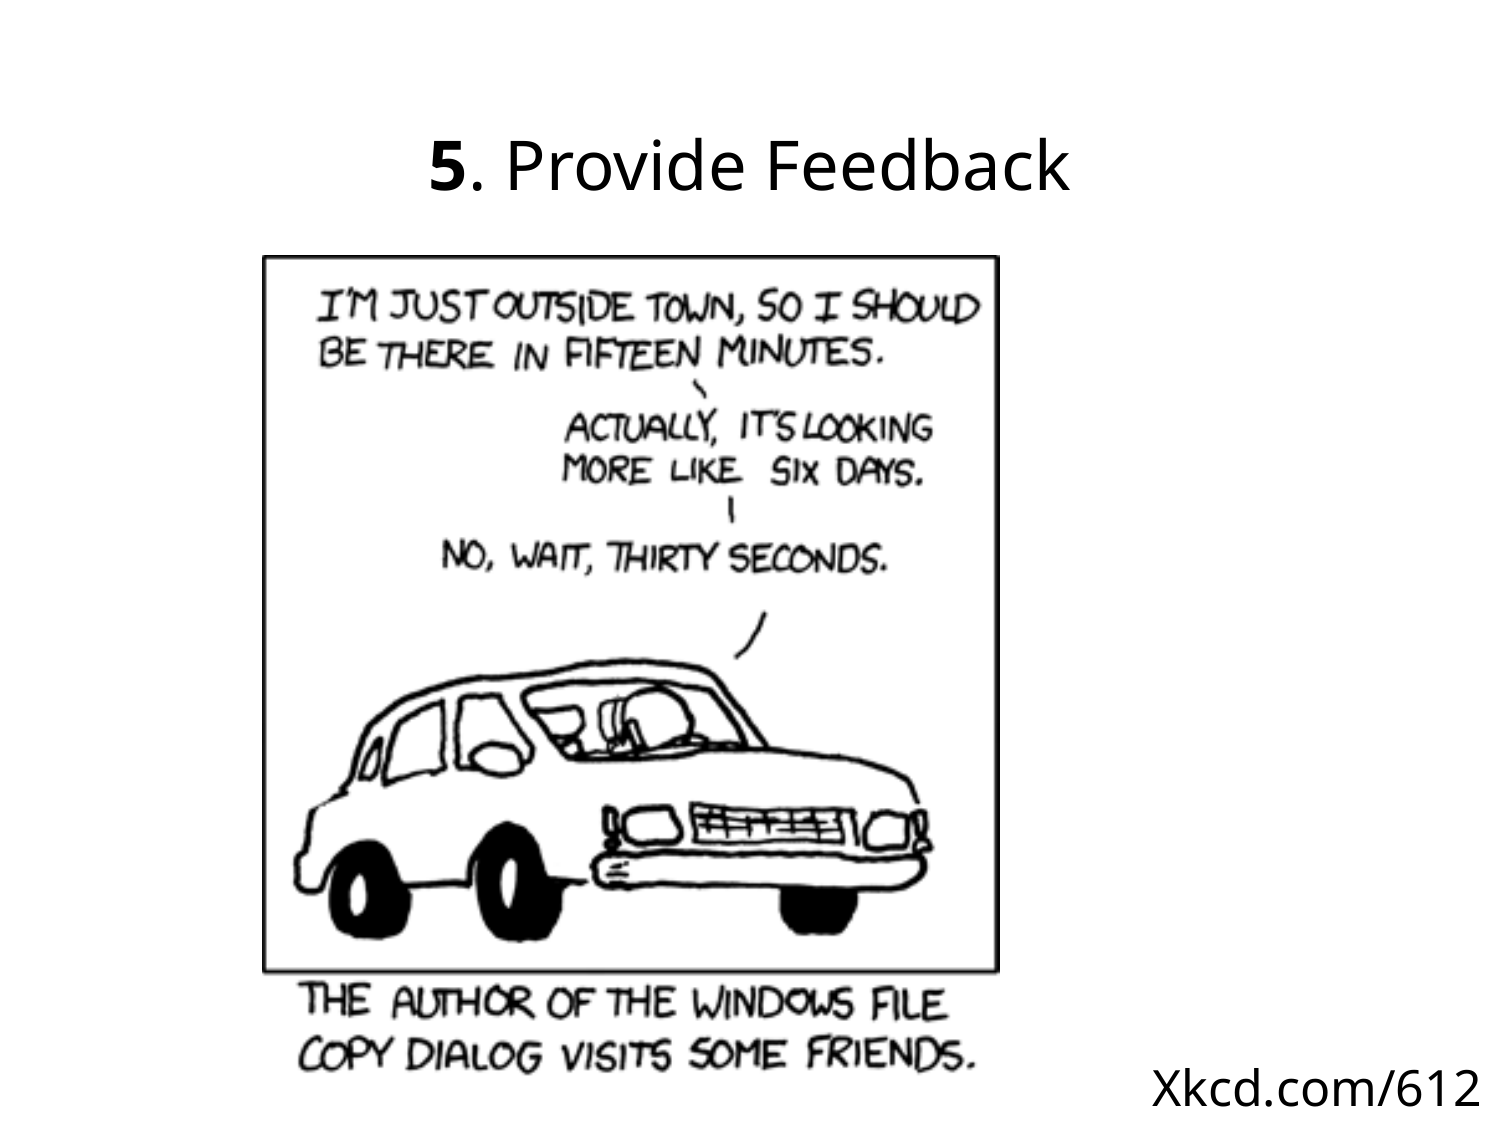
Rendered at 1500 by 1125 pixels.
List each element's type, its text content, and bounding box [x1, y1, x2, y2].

text_box Xkcd.com/612 [1137, 1049, 1500, 1124]
title 5. Provide Feedback [103, 59, 1397, 278]
picture [262, 255, 1000, 1088]
